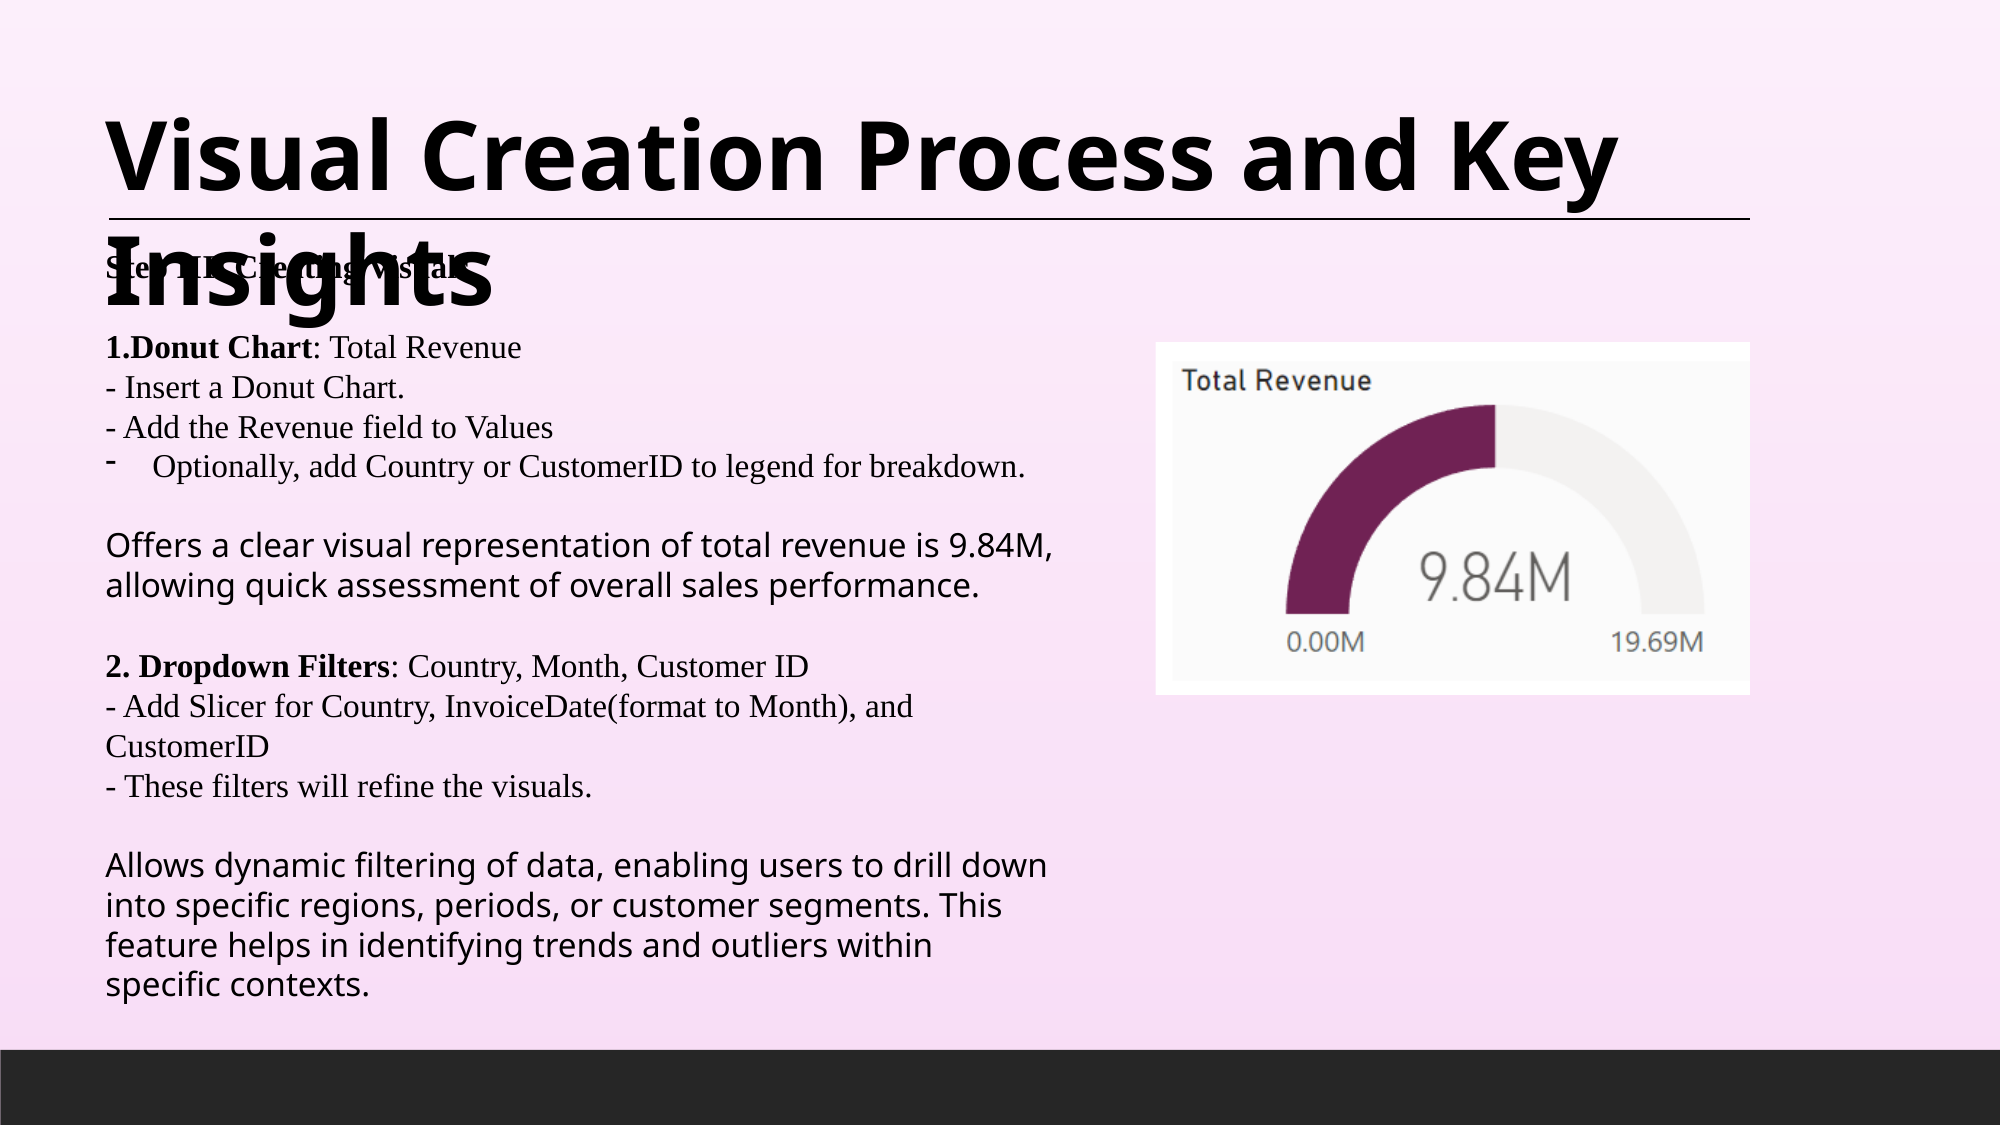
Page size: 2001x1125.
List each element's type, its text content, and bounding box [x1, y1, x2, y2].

picture [1154, 342, 1751, 695]
text_box Visual Creation Process and Key Insights [90, 87, 1783, 333]
text_box Step III: Creating Visuals 1.Donut Chart: Total Revenue - Insert a Donut Chart. - Add the Revenue field to Values Optionally, add Country or CustomerID to legend for breakdown. Offers a clear visual representation of total revenue is 9.84M, allowing quick assessment of overall sales performance. 2. Dropdown Filters: Country, Month, Customer ID - Add Slicer for Country, InvoiceDate(format to Month), and CustomerID - These filters will refine the visuals. Allows dynamic filtering of data, enabling users to drill down into specific regions, periods, or customer segments. This feature helps in identifying trends and outliers within specific contexts. [90, 237, 1072, 1011]
